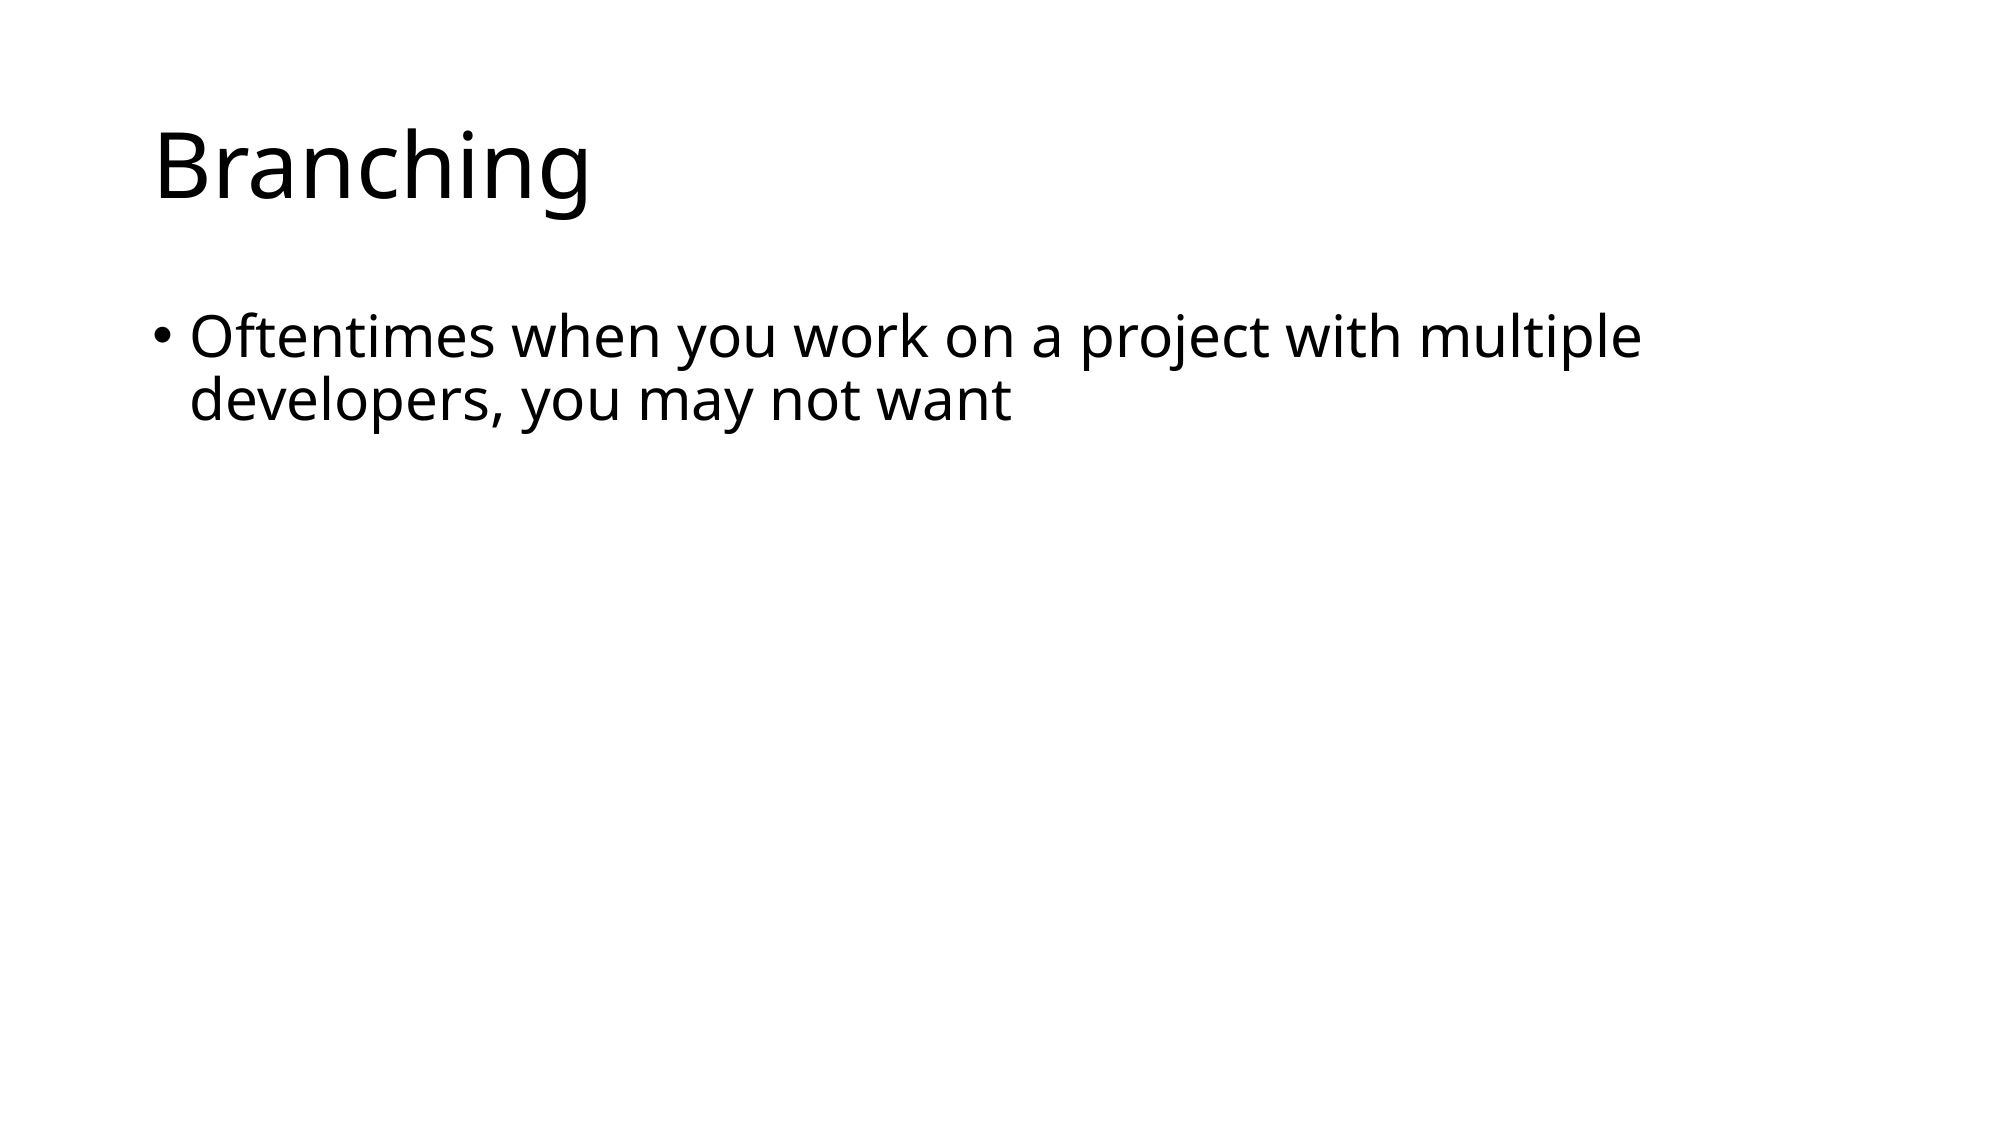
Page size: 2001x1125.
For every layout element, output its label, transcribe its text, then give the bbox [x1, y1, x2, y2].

title Branching [137, 59, 1863, 278]
list Oftentimes when you work on a project with multiple developers, you may not want [137, 299, 1863, 1014]
